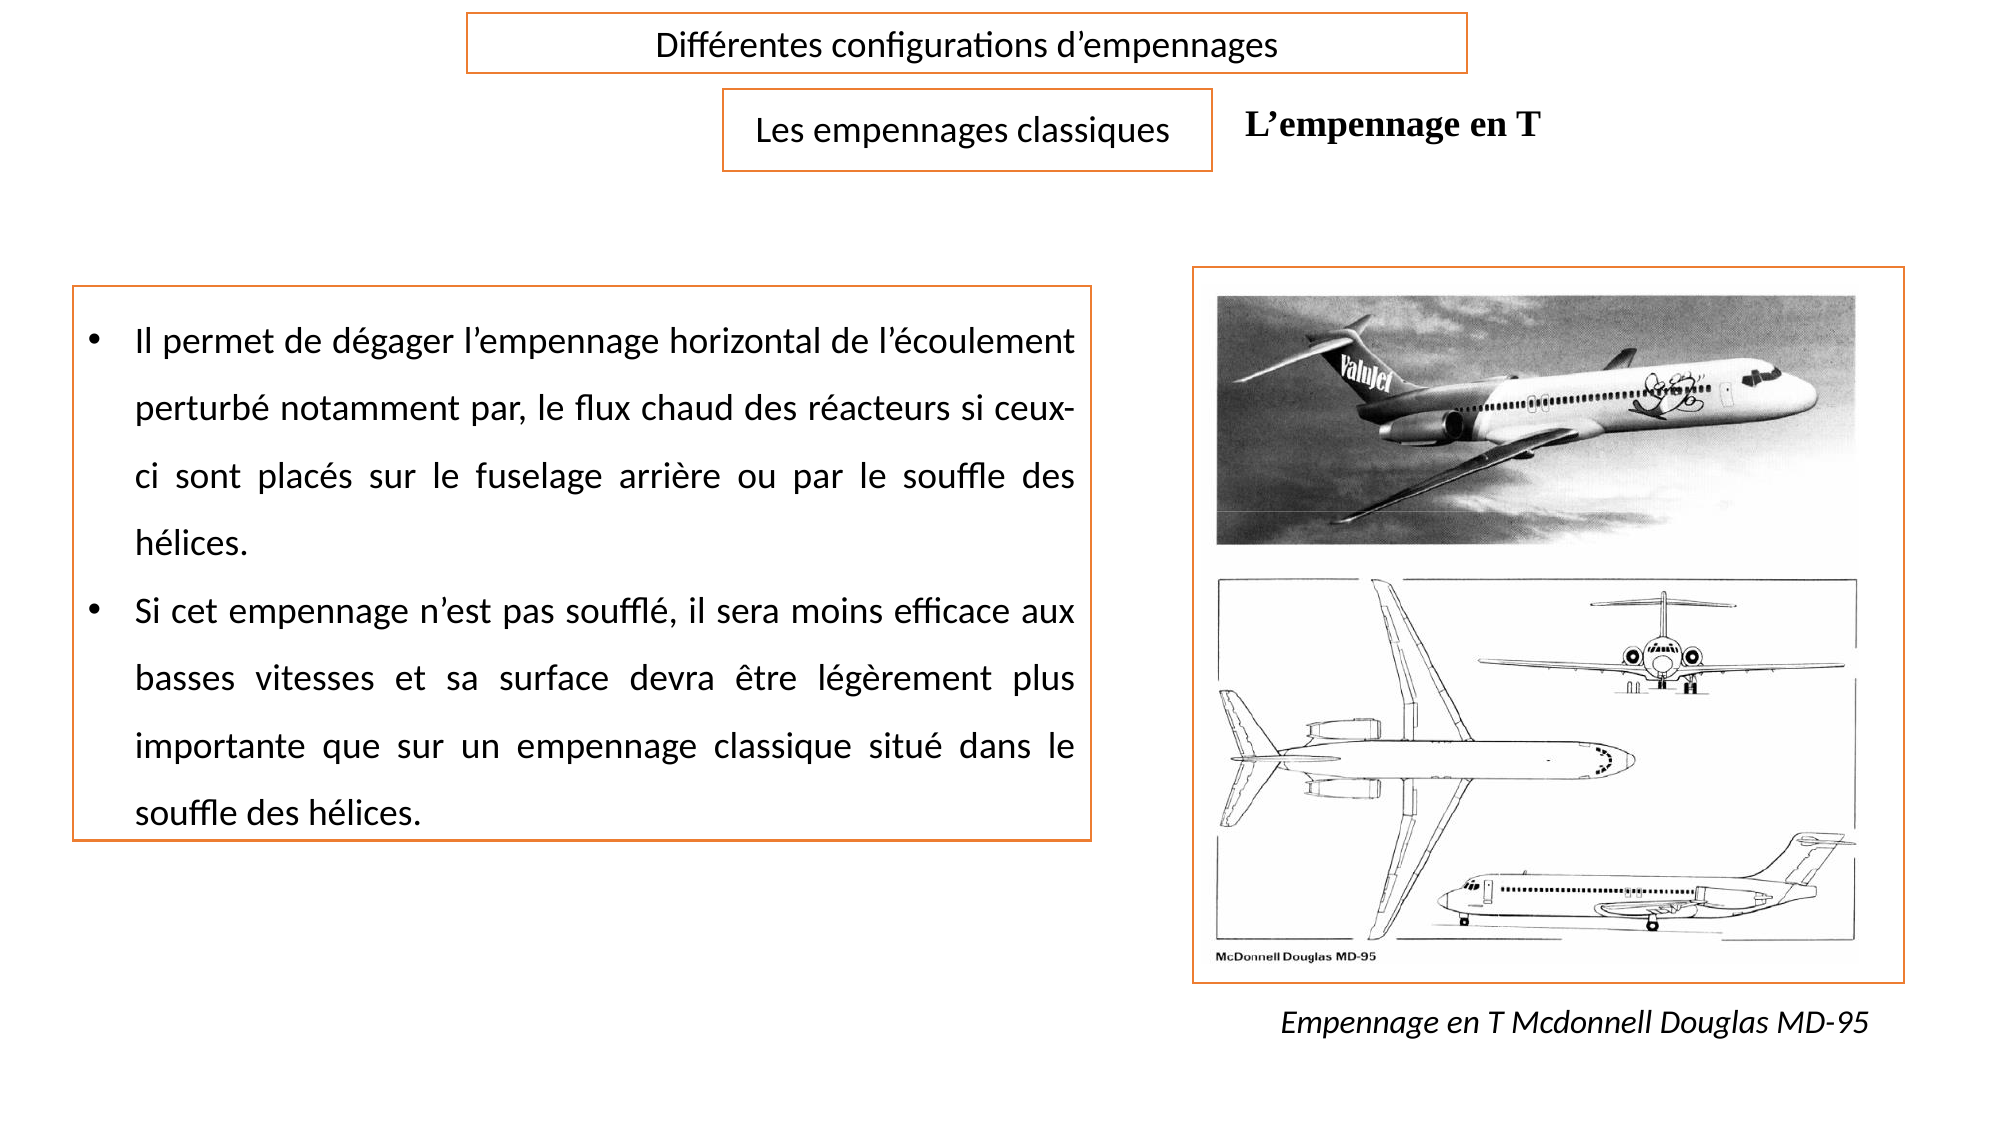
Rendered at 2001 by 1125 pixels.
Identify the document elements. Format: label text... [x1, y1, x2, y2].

text_box Il permet de dégager l’empennage horizontal de l’écoulement perturbé notamment par, le flux chaud des réacteurs si ceux-ci sont placés sur le fuselage arrière ou par le souffle des hélices. Si cet empennage n’est pas soufflé, il sera moins efficace aux basses vitesses et sa surface devra être légèrement plus importante que sur un empennage classique situé dans le souffle des hélices. [72, 285, 1092, 842]
text_box L’empennage en T [1212, 92, 1583, 152]
text_box Différentes configurations d’empennages [466, 12, 1468, 74]
title Les empennages classiques [722, 88, 1213, 172]
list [1193, 268, 1903, 983]
text_box Empennage en T Mcdonnell Douglas MD-95 [1193, 993, 1965, 1048]
